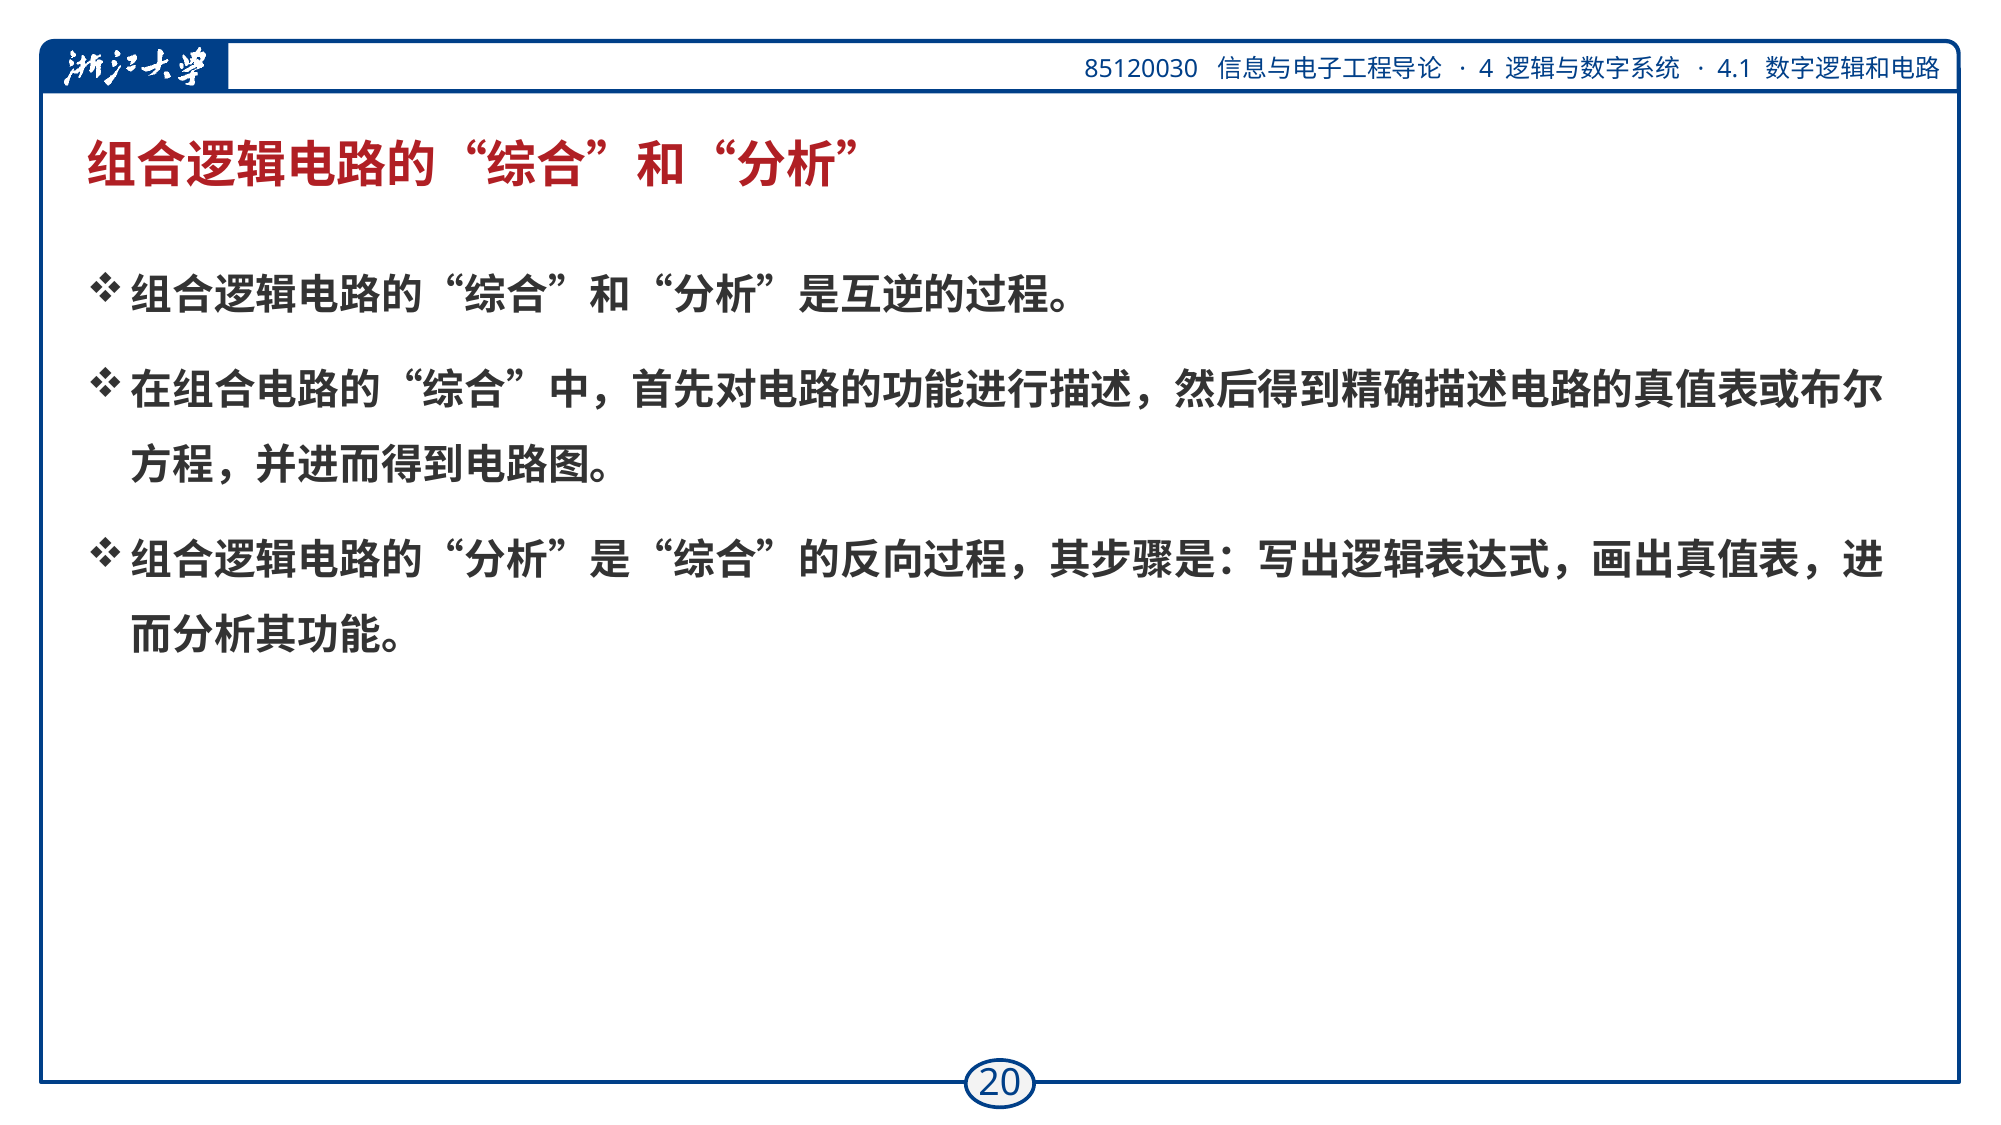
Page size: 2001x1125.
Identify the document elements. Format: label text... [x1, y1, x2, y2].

picture [55, 39, 215, 91]
list 组合逻辑电路的“综合”和“分析”是互逆的过程。 在组合电路的“综合”中，首先对电路的功能进行描述，然后得到精确描述电路的真值表或布尔方程，并进而得到电路图。 组合逻辑电路的“分析”是“综合”的反向过程，其步骤是：写出逻辑表达式，画出真值表，进而分析其功能。 [72, 235, 1926, 1045]
title 组合逻辑电路的“综合”和“分析” [72, 125, 1926, 198]
